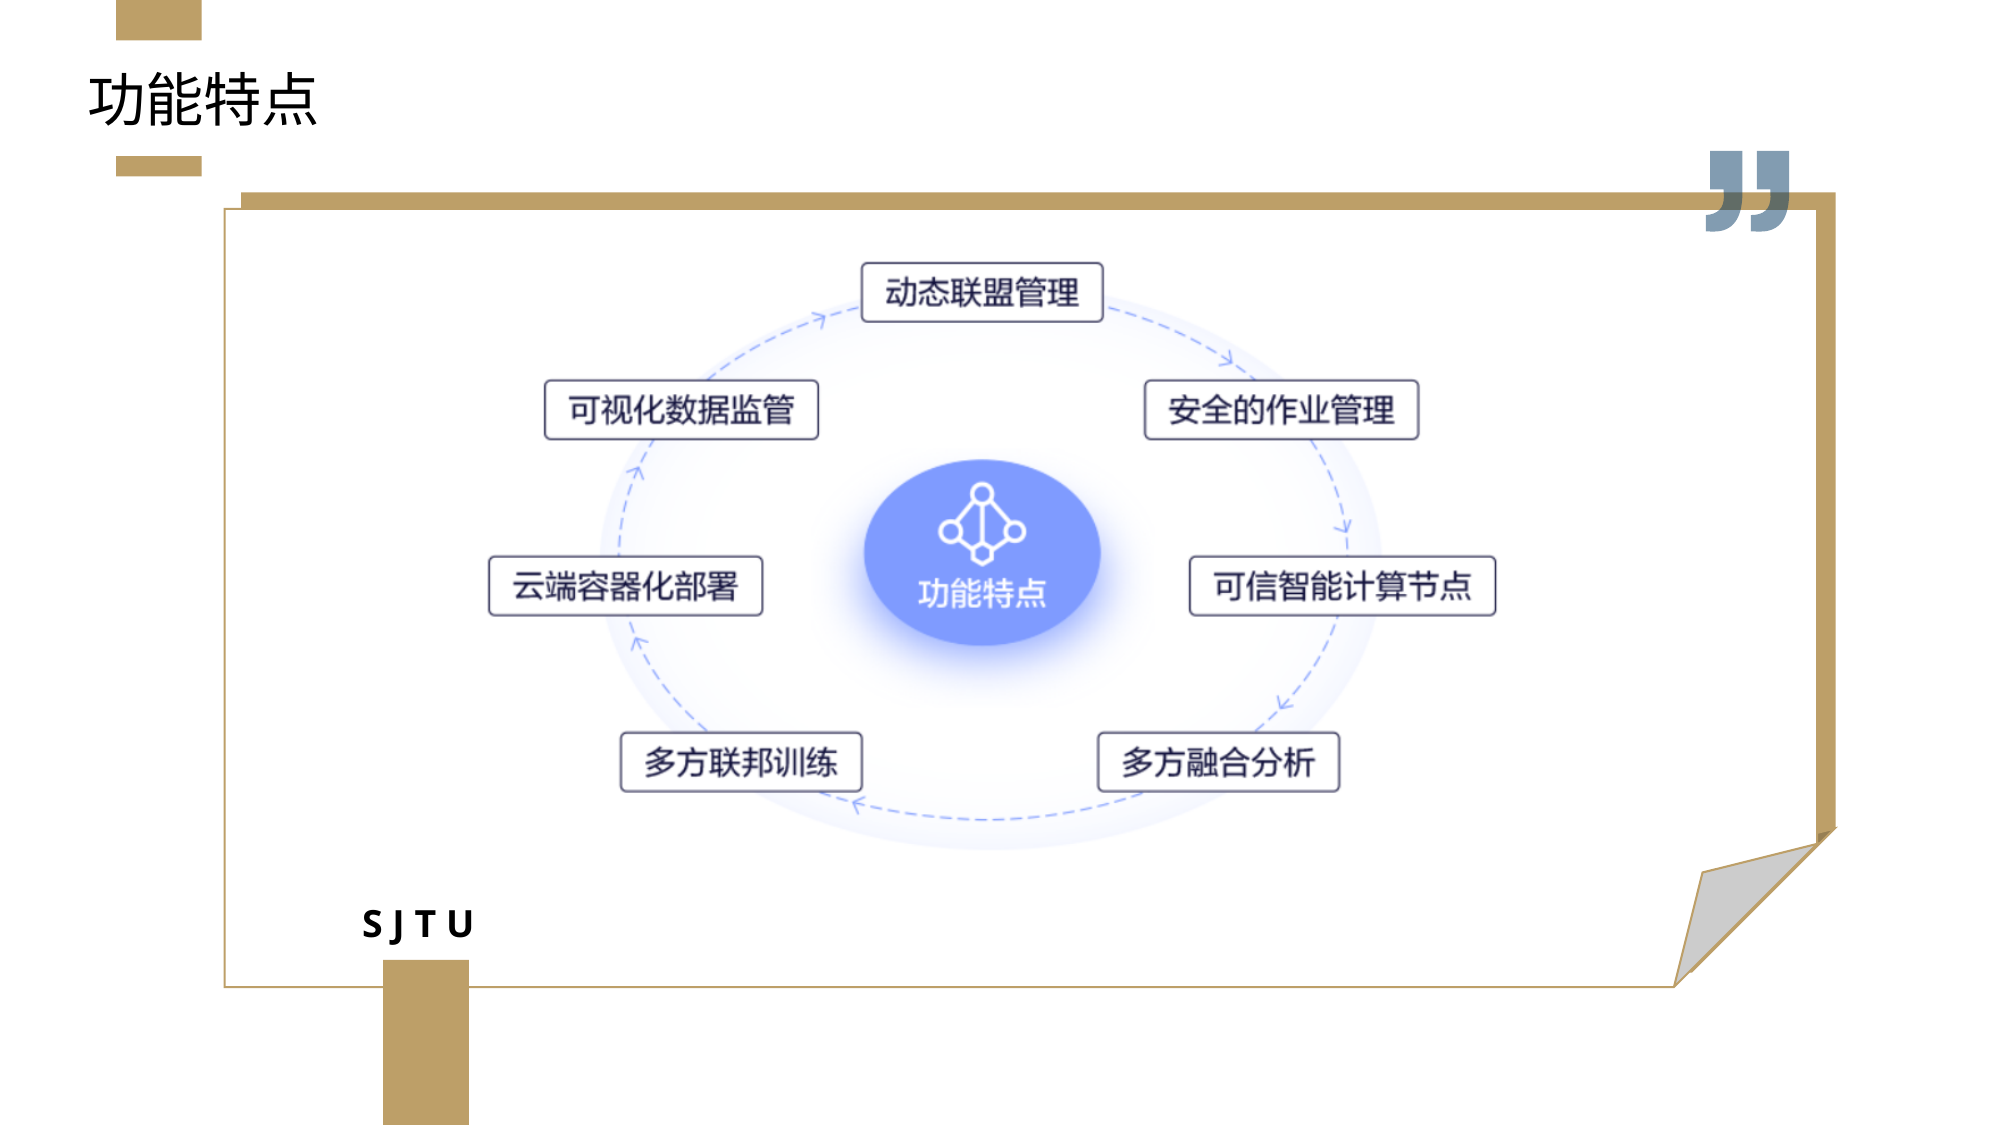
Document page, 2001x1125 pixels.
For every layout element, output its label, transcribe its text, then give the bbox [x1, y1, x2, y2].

picture [482, 247, 1518, 878]
text_box 功能特点 [72, 55, 1884, 141]
